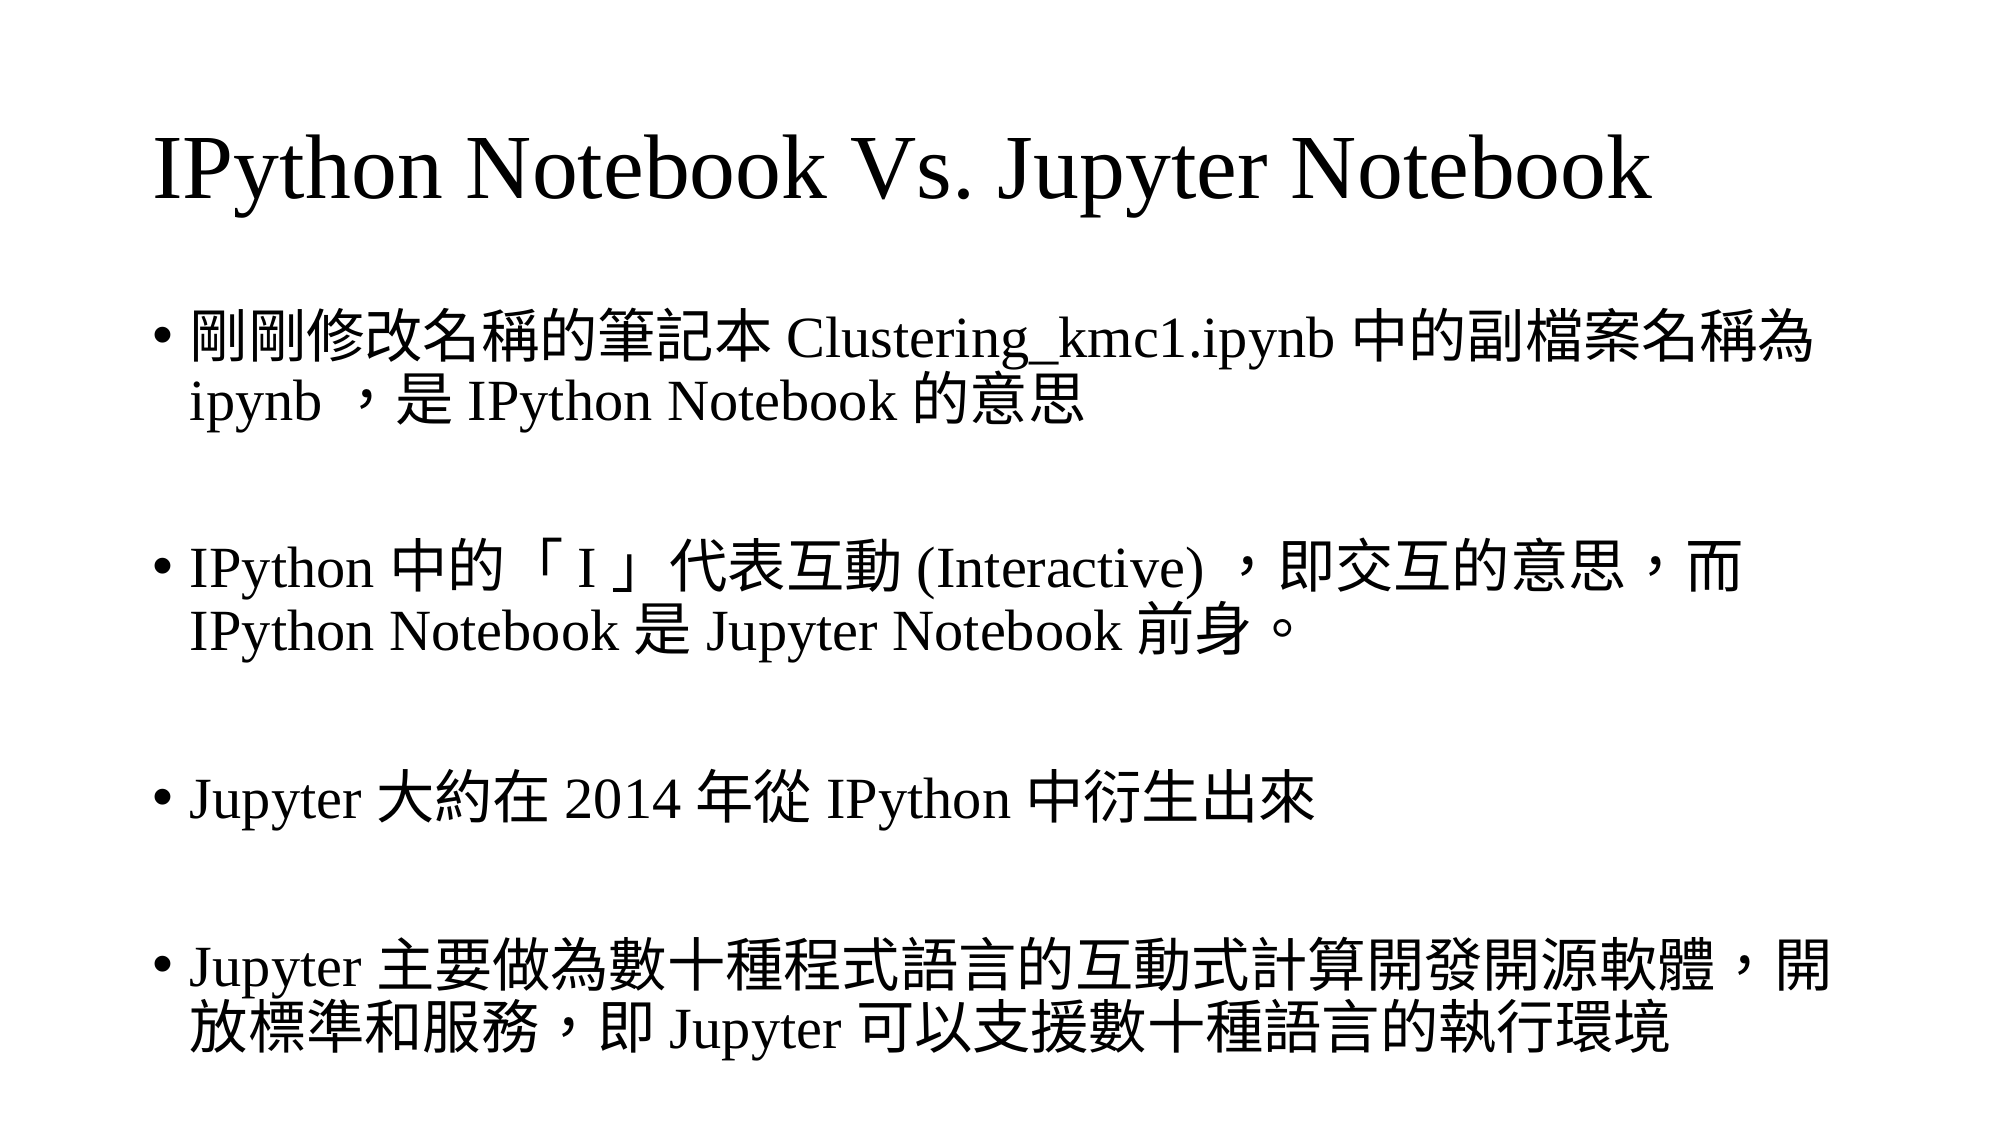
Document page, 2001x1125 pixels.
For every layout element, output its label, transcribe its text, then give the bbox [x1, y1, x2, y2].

title IPython Notebook Vs. Jupyter Notebook [137, 59, 1863, 278]
list 剛剛修改名稱的筆記本Clustering_kmc1.ipynb中的副檔案名稱為ipynb，是IPython Notebook的意思 IPython中的「I」代表互動(Interactive)，即交互的意思，而IPython Notebook是Jupyter Notebook前身。 Jupyter大約在2014年從IPython中衍生出來 Jupyter主要做為數十種程式語言的互動式計算開發開源軟體，開放標準和服務，即Jupyter可以支援數十種語言的執行環境 [137, 299, 1863, 1014]
